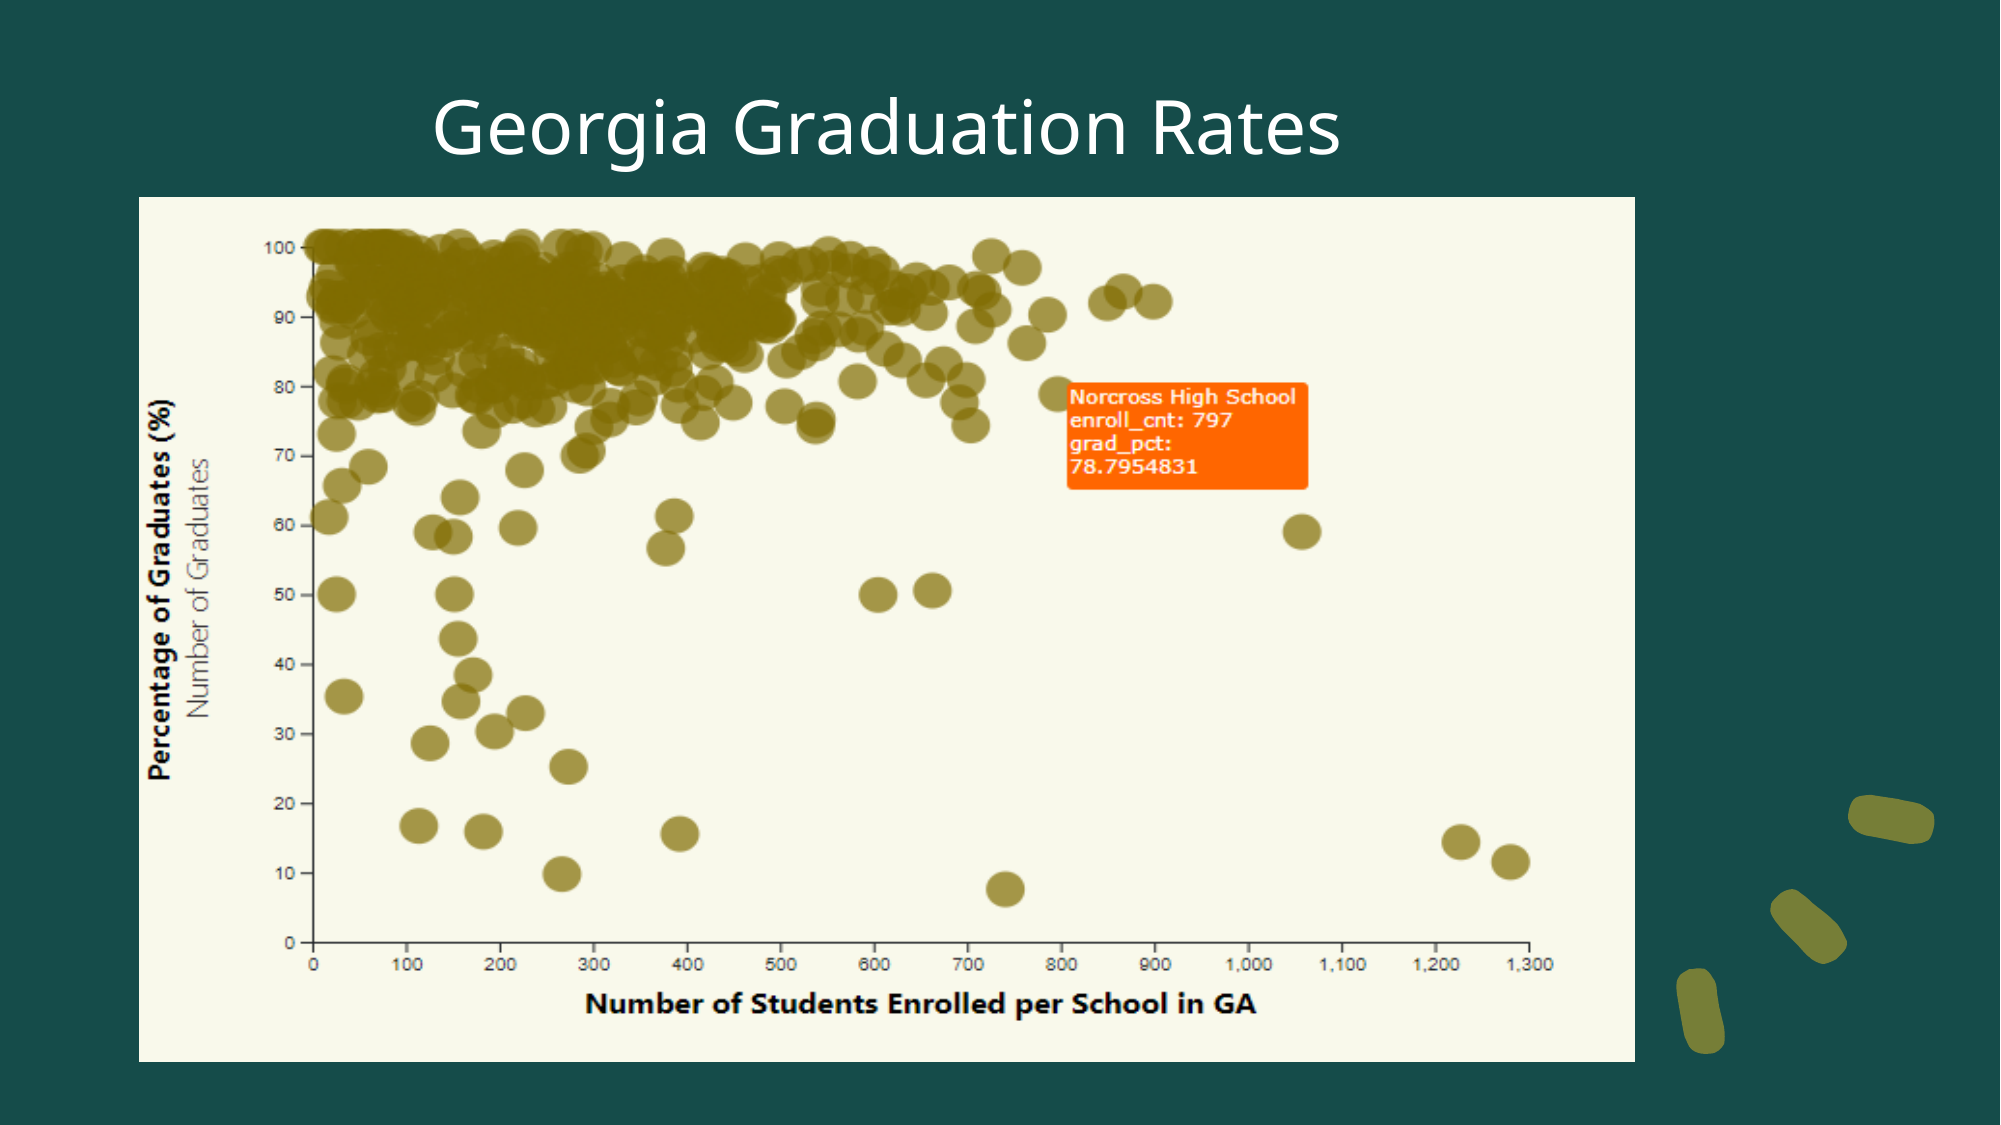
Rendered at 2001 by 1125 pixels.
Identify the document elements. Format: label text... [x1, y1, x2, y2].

picture [139, 197, 1635, 1063]
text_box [1635, 874, 1978, 972]
text_box [0, 0, 2000, 1125]
text_box Georgia Graduation Rates [180, 72, 1595, 177]
